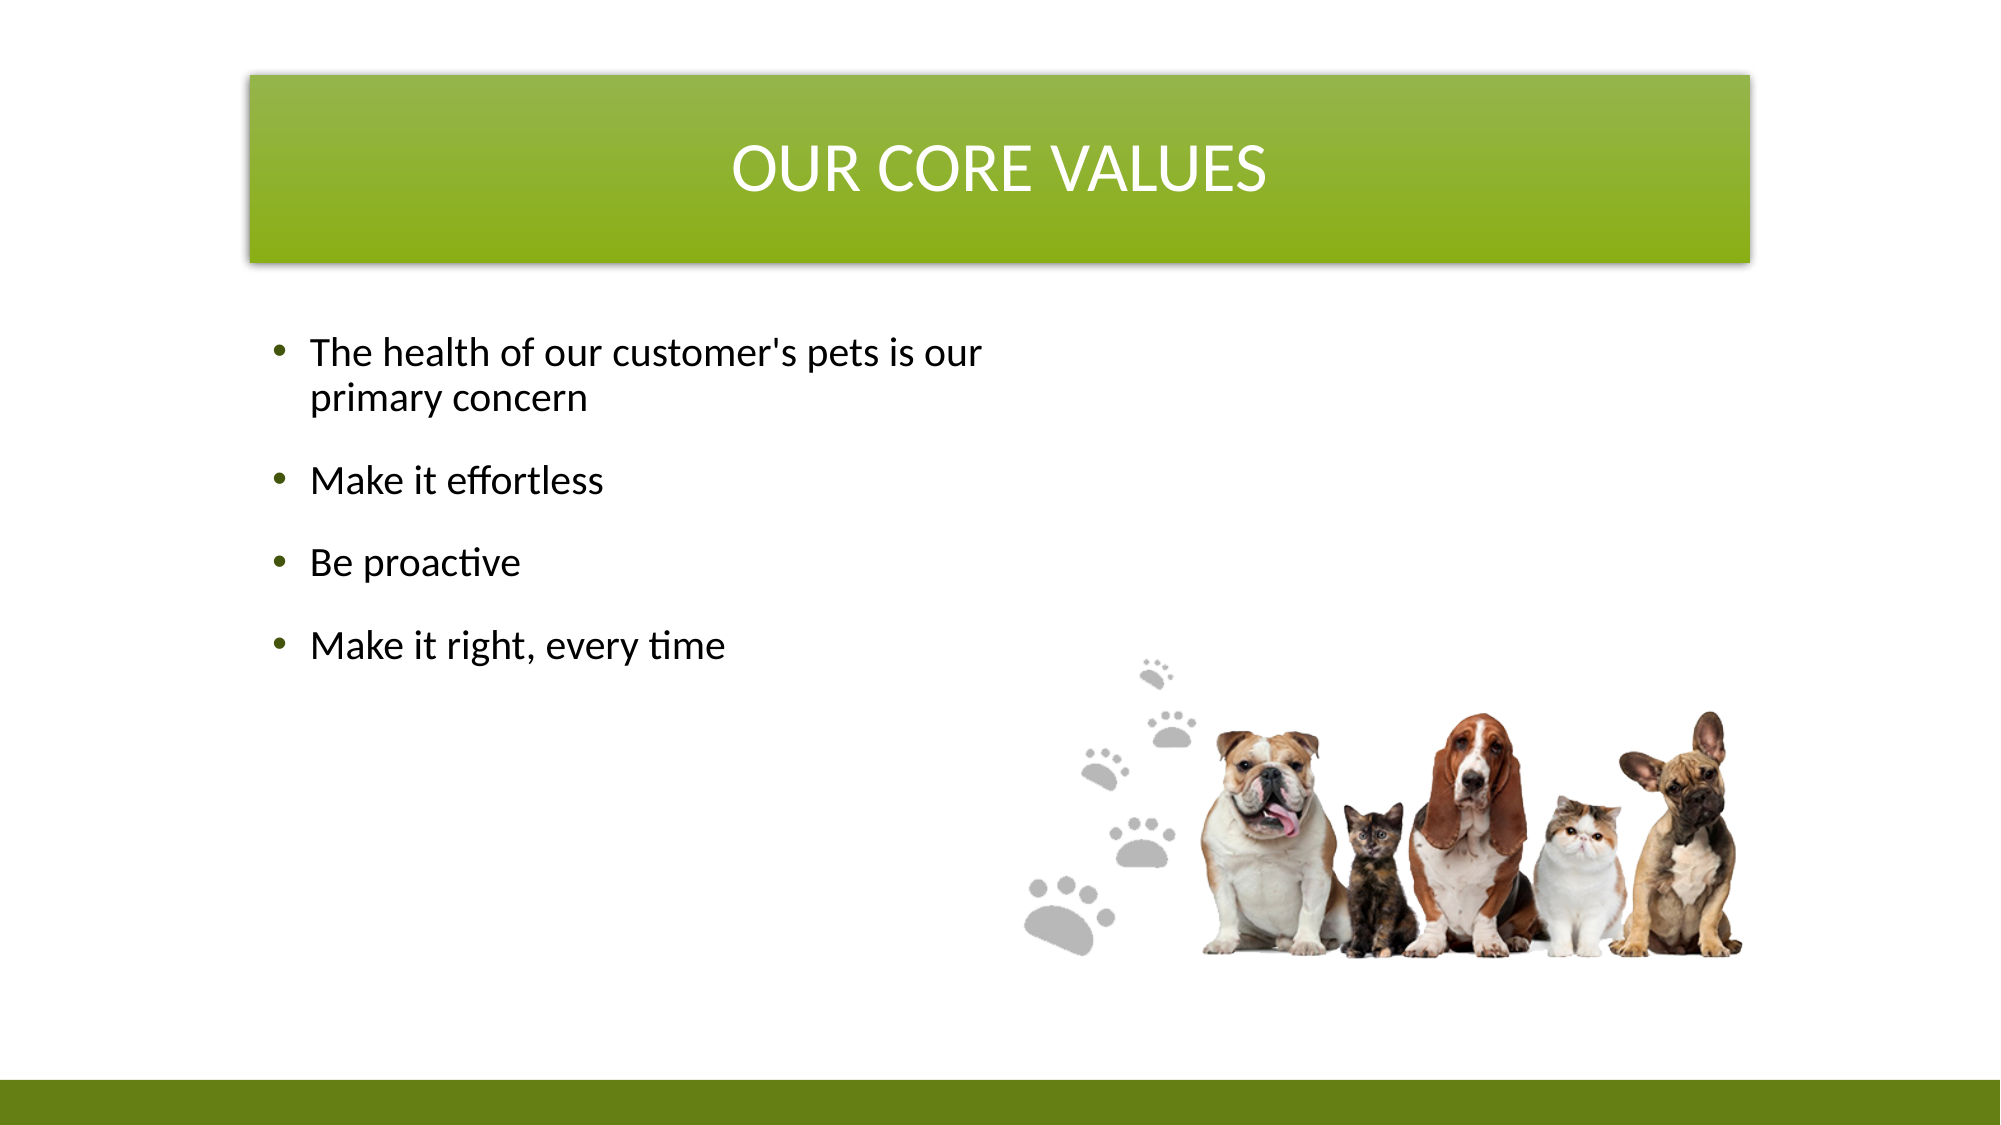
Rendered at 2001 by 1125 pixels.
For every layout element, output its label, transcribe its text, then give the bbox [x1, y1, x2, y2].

list The health of our customer's pets is our primary concern Make it effortless Be proactive Make it right, every time [249, 322, 1000, 939]
title OUR CORE Values [249, 75, 1750, 263]
picture [999, 647, 1750, 965]
